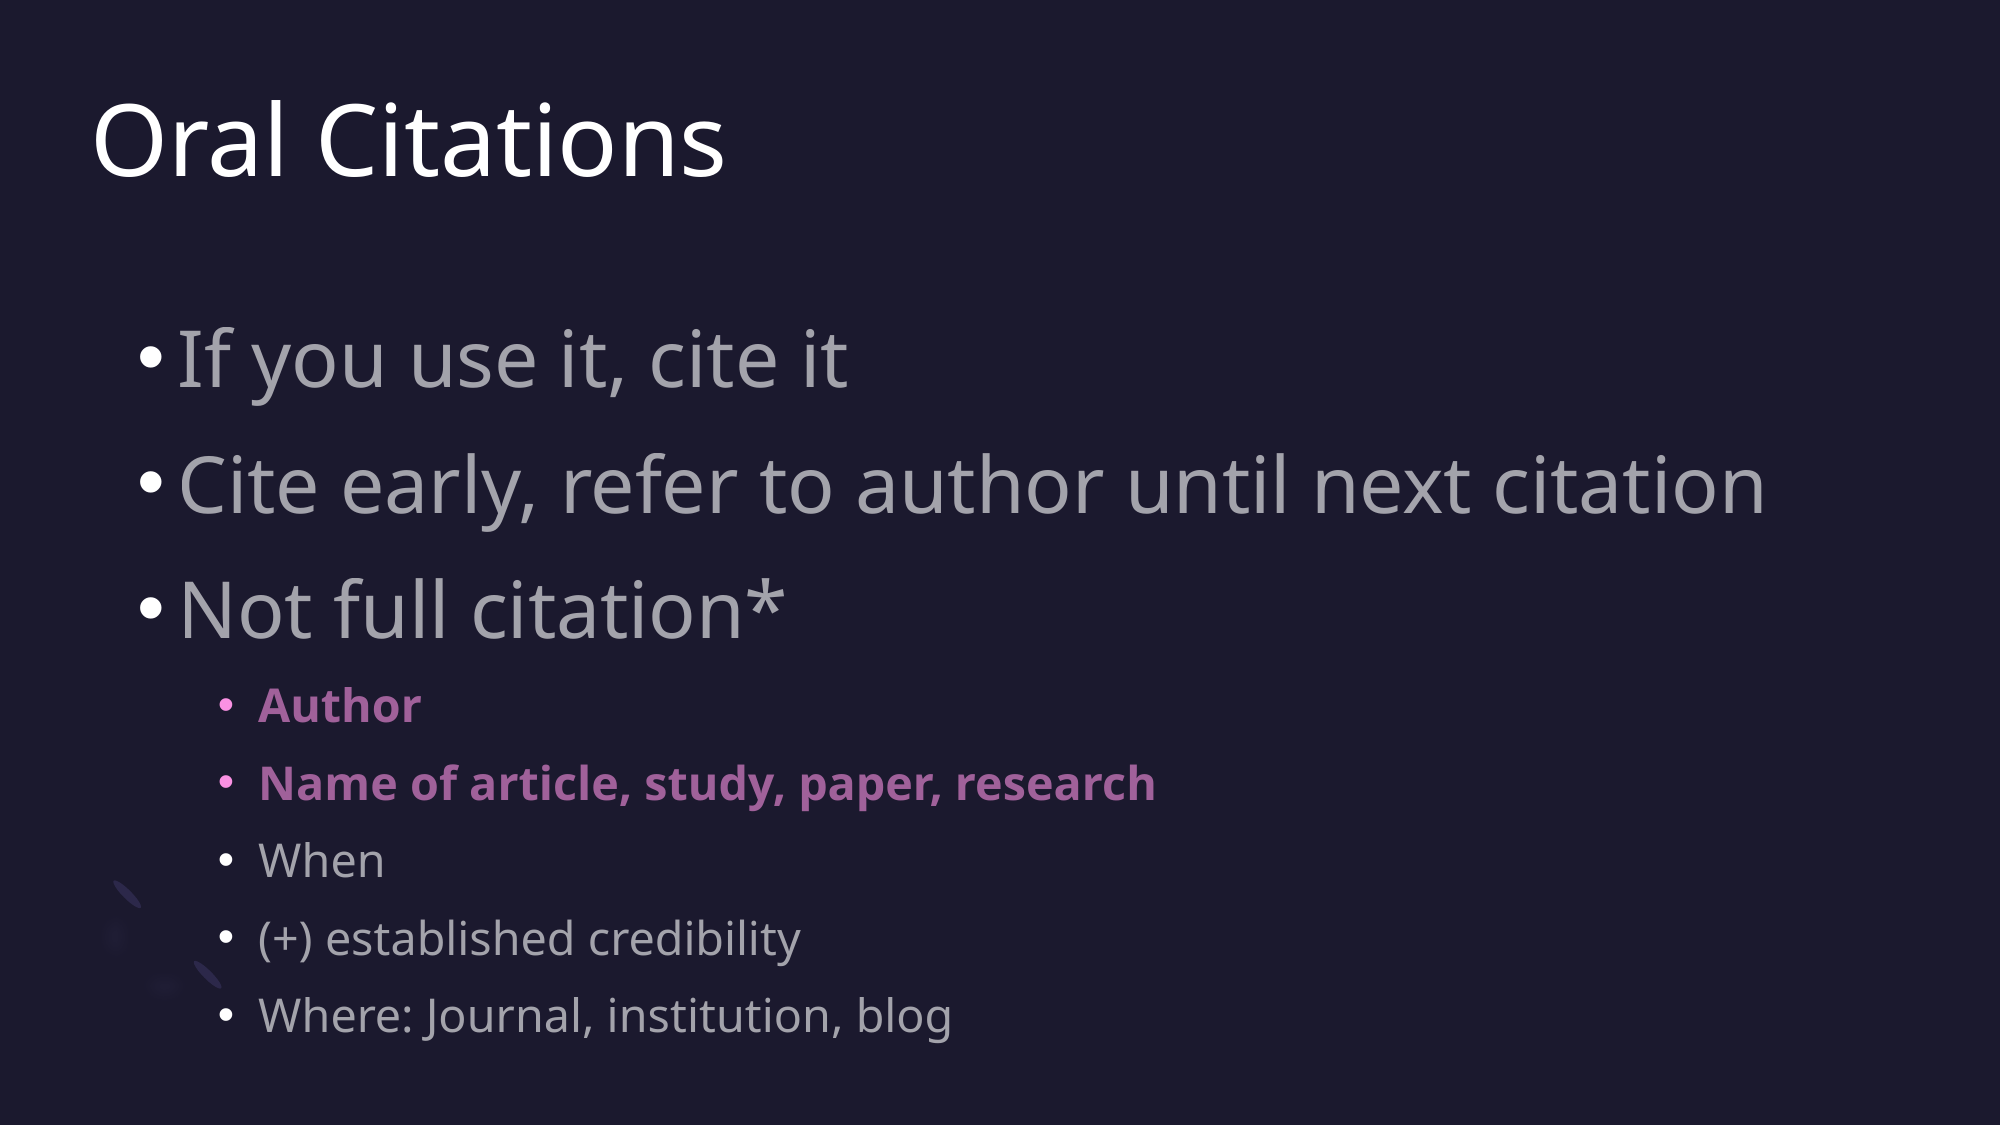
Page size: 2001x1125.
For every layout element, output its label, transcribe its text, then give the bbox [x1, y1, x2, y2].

title Oral Citations [90, 90, 1910, 309]
list If you use it, cite it Cite early, refer to author until next citation Not full citation* Author Name of article, study, paper, research When (+) established credibility Where: Journal, institution, blog [137, 299, 1863, 1048]
